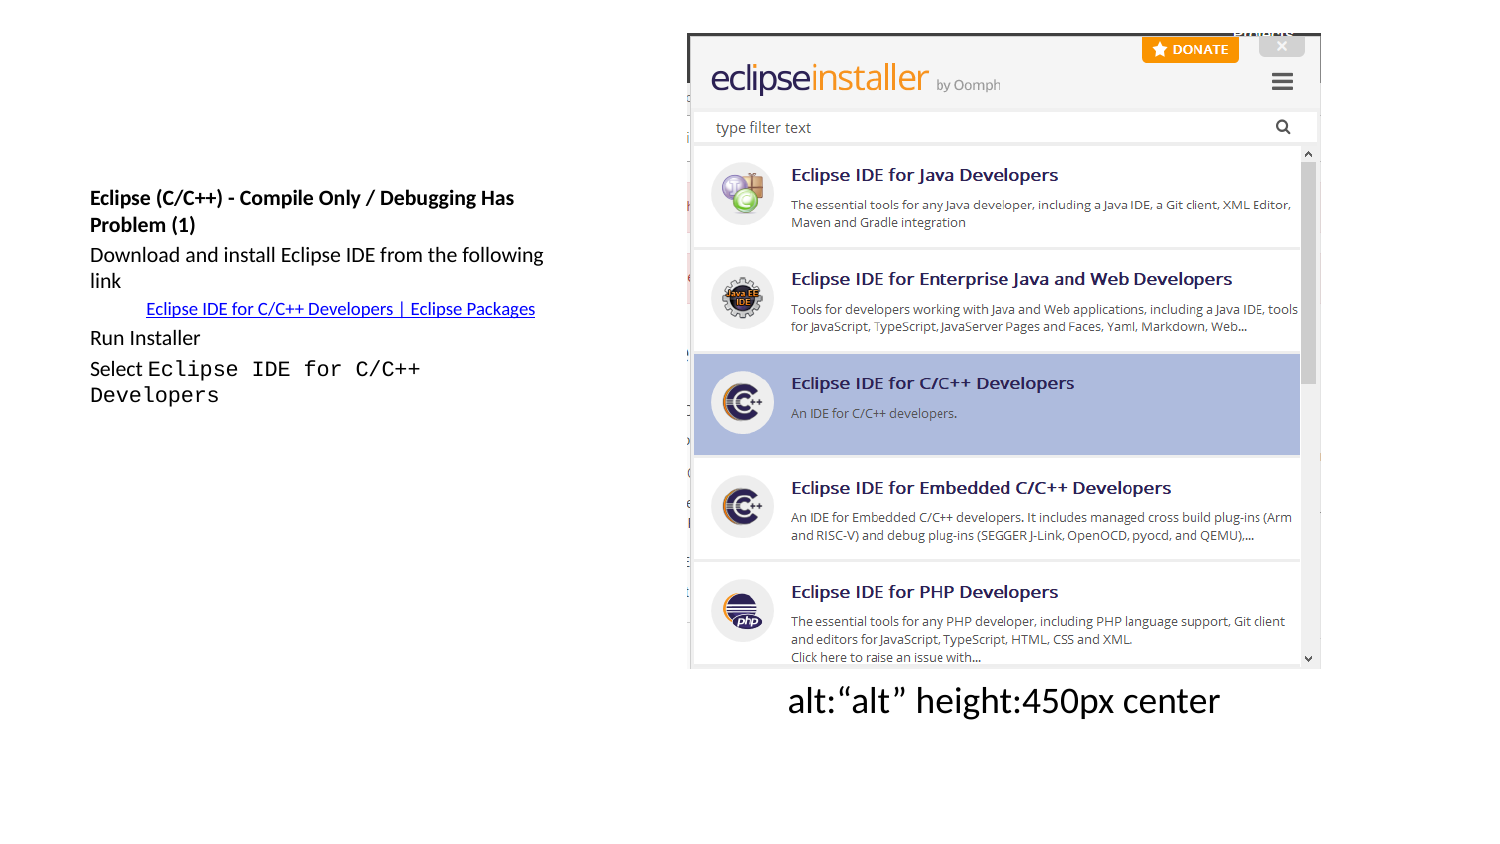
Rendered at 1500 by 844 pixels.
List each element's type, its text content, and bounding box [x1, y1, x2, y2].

list Eclipse (C/C++) - Compile Only / Debugging Has Problem (1) Download and install Eclipse IDE from the following link Eclipse IDE for C/C++ Developers | Eclipse Packages Run Installer Select Eclipse IDE for C/C++ Developers [75, 176, 569, 754]
picture [687, 32, 1321, 669]
text_box alt:“alt” height:450px center [585, 668, 1423, 753]
